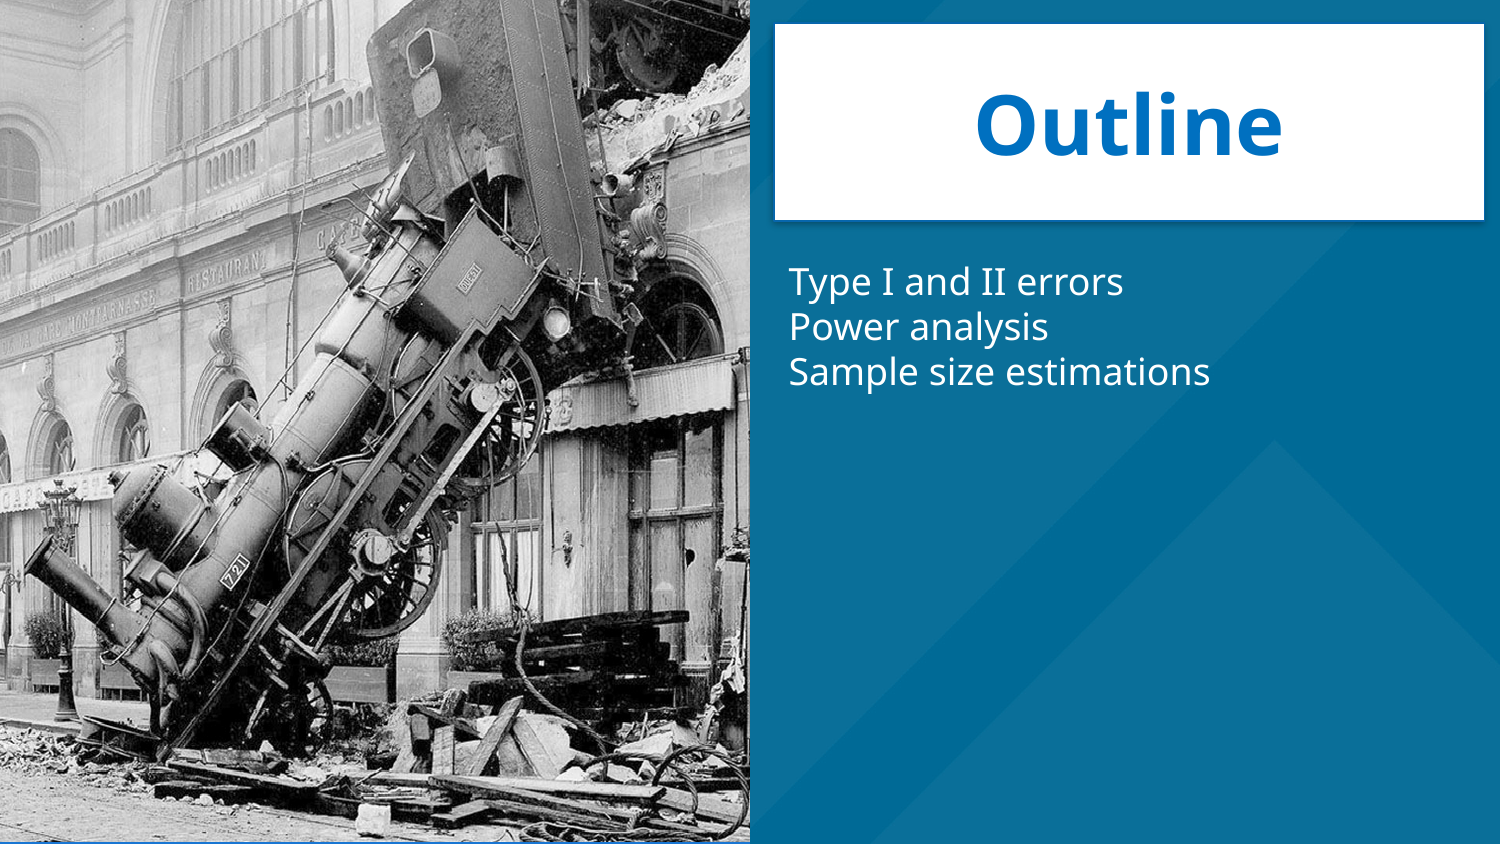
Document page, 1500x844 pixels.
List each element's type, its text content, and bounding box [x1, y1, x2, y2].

picture [0, 0, 749, 844]
text_box Type I and II errors Power analysis Sample size estimations [773, 250, 1448, 401]
text_box Outline [773, 22, 1485, 222]
